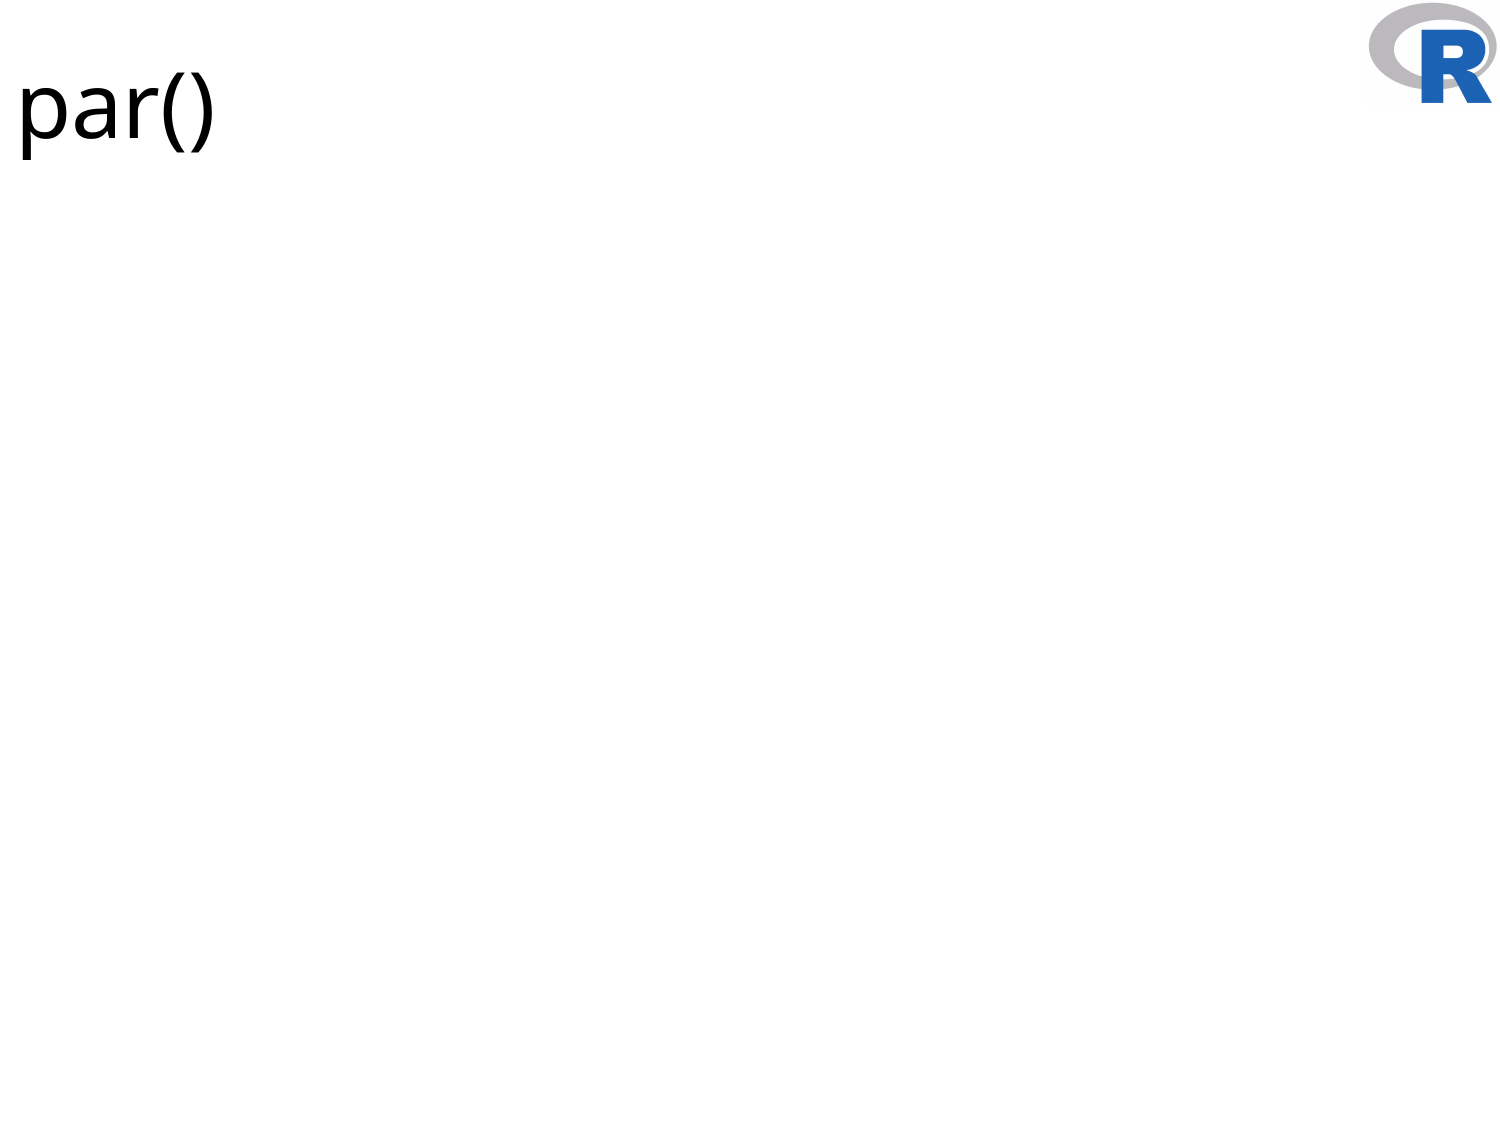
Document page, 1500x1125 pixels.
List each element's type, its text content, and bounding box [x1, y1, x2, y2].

picture [1365, 0, 1500, 107]
title par() [0, 0, 1397, 218]
